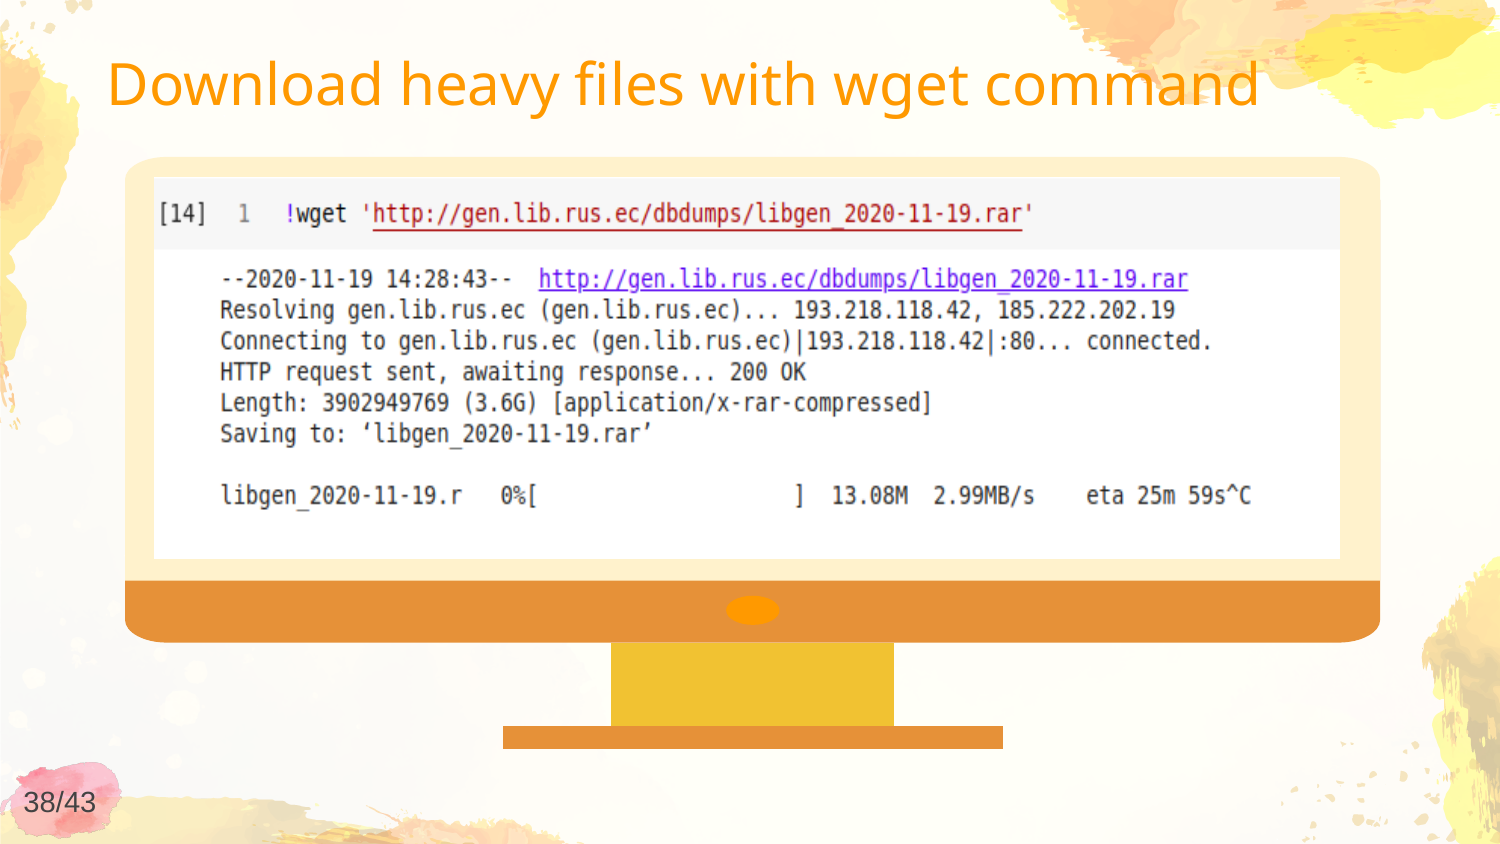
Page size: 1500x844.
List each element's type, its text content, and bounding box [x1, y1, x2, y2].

picture [0, 0, 1500, 844]
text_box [124, 156, 1381, 750]
text_box Download heavy files with wget command [91, 32, 1361, 126]
